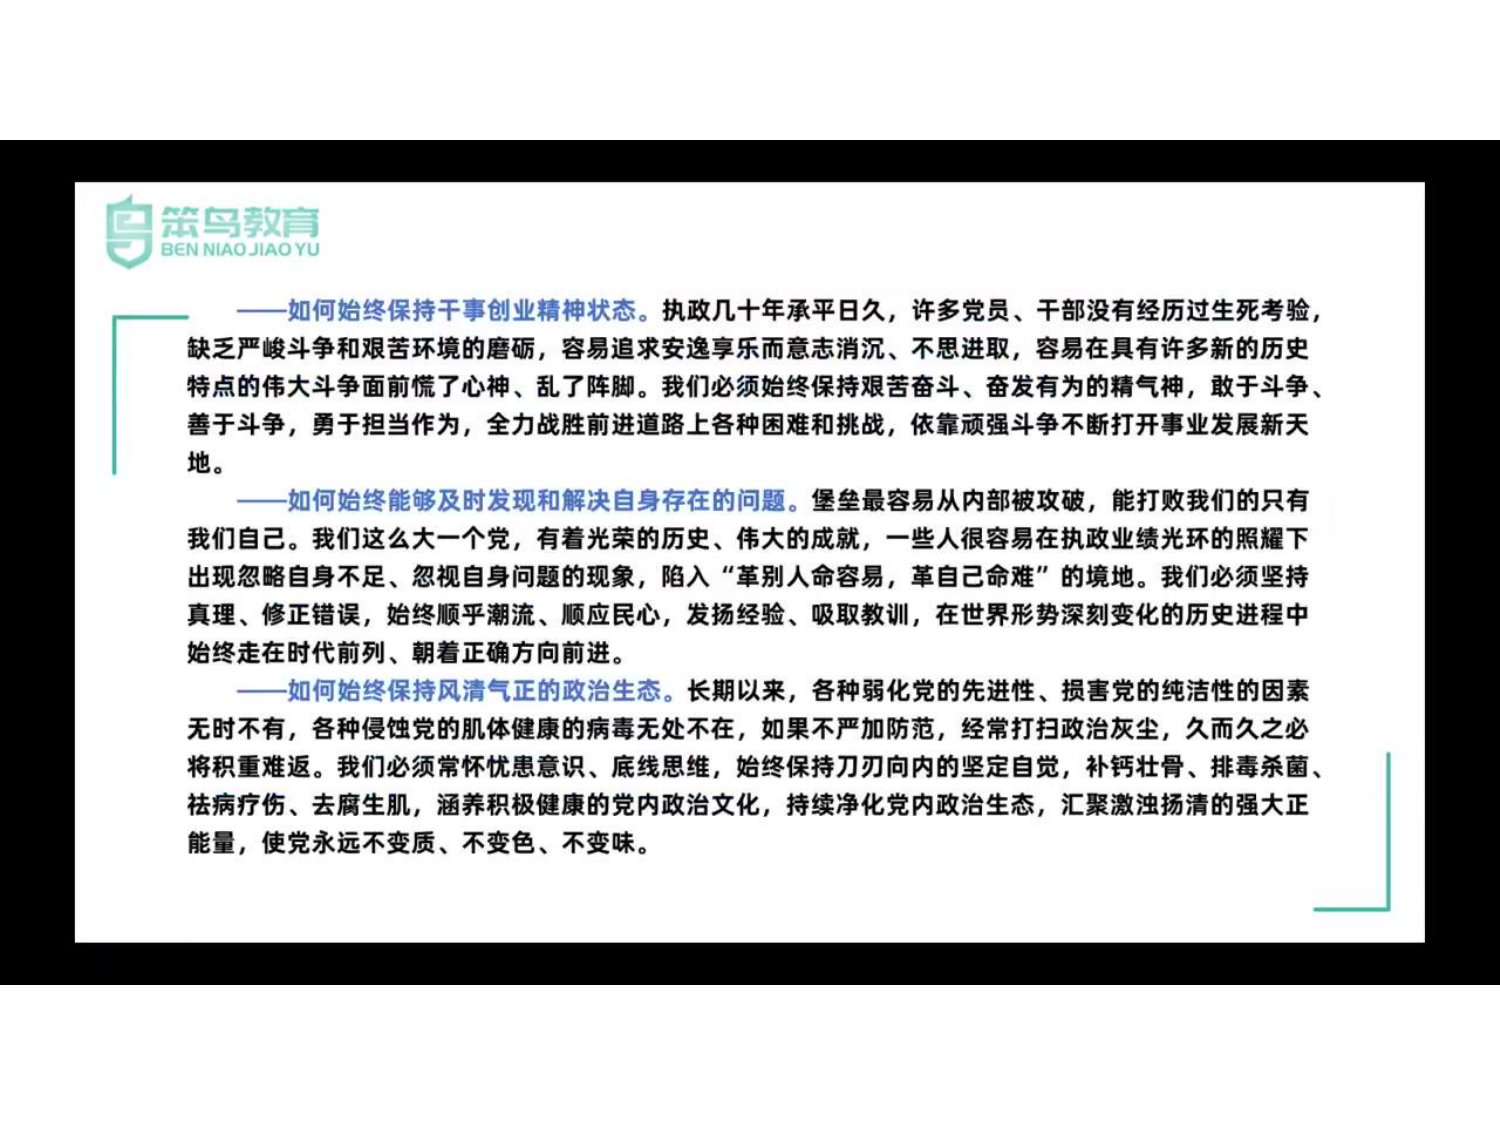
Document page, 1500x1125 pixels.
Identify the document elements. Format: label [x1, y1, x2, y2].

picture [0, 140, 1500, 985]
